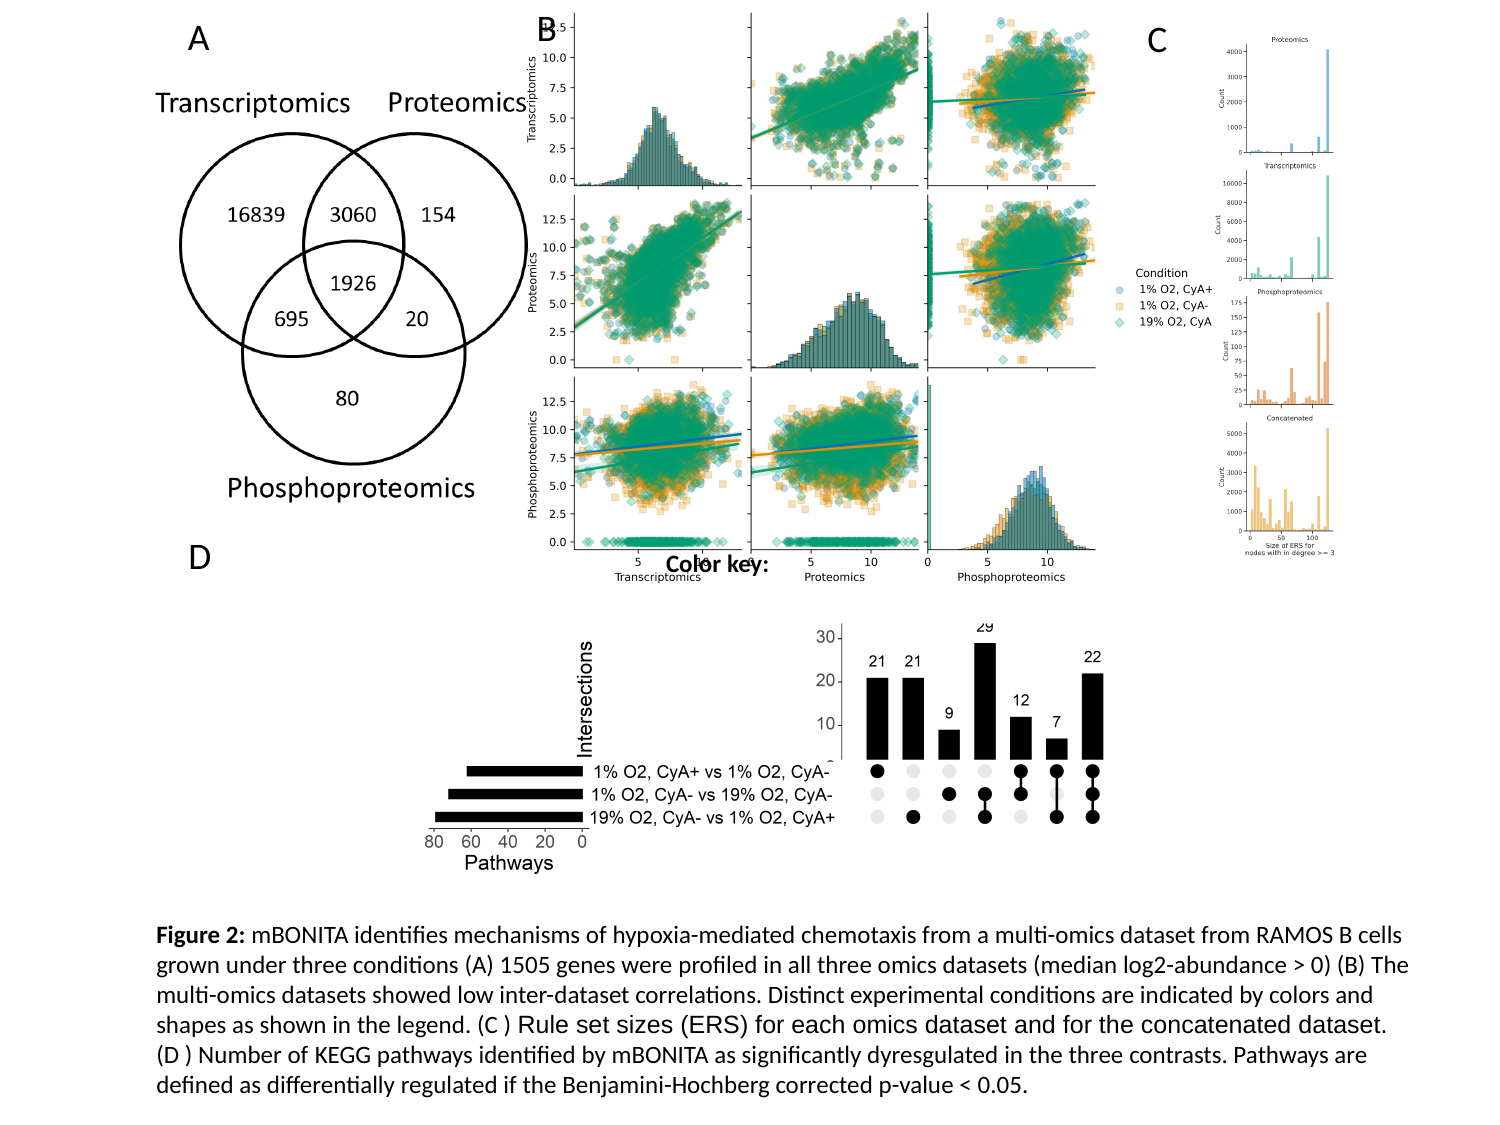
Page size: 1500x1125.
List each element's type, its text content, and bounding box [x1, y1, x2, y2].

picture [136, 73, 546, 524]
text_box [172, 0, 576, 675]
picture [576, 5, 1337, 591]
picture [418, 613, 1139, 884]
text_box Figure 2: mBONITA identifies mechanisms of hypoxia-mediated chemotaxis from a multi-omics dataset from RAMOS B cells grown under three conditions (A) 1505 genes were profiled in all three omics datasets (median log2-abundance > 0) (B) The multi-omics datasets showed low inter-dataset correlations. Distinct experimental conditions are indicated by colors and shapes as shown in the legend. (C ) Rule set sizes (ERS) for each omics dataset and for the concatenated dataset. (D ) Number of KEGG pathways identified by mBONITA as significantly dyresgulated in the three contrasts. Pathways are defined as differentially regulated if the Benjamini-Hochberg corrected p-value < 0.05. [141, 911, 1429, 1106]
